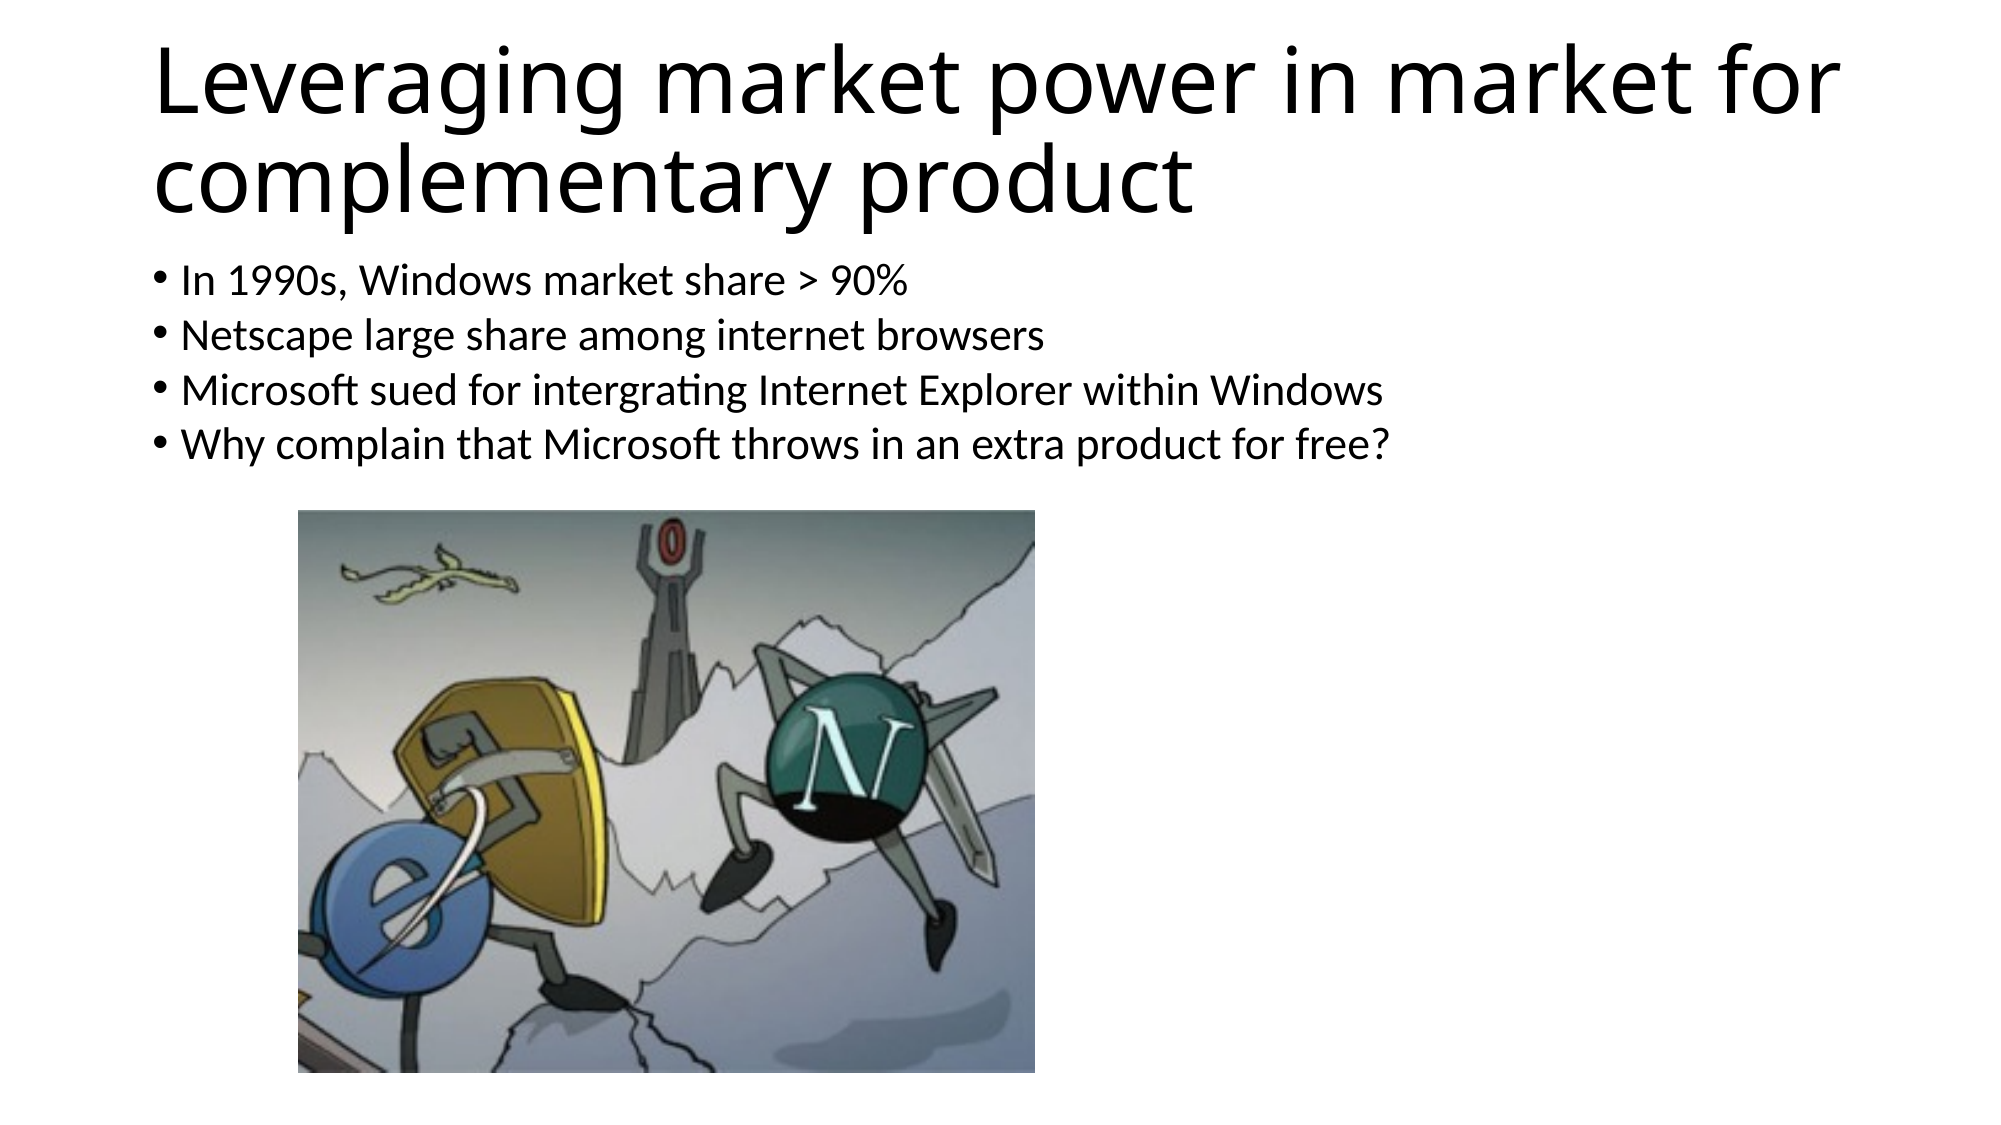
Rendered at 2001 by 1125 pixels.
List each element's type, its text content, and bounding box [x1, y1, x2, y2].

title Leveraging market power in market for complementary product [137, 24, 1863, 241]
picture [298, 510, 1035, 1073]
list In 1990s, Windows market share > 90% Netscape large share among internet browsers Microsoft sued for intergrating Internet Explorer within Windows Why complain that Microsoft throws in an extra product for free? [137, 241, 1898, 1017]
